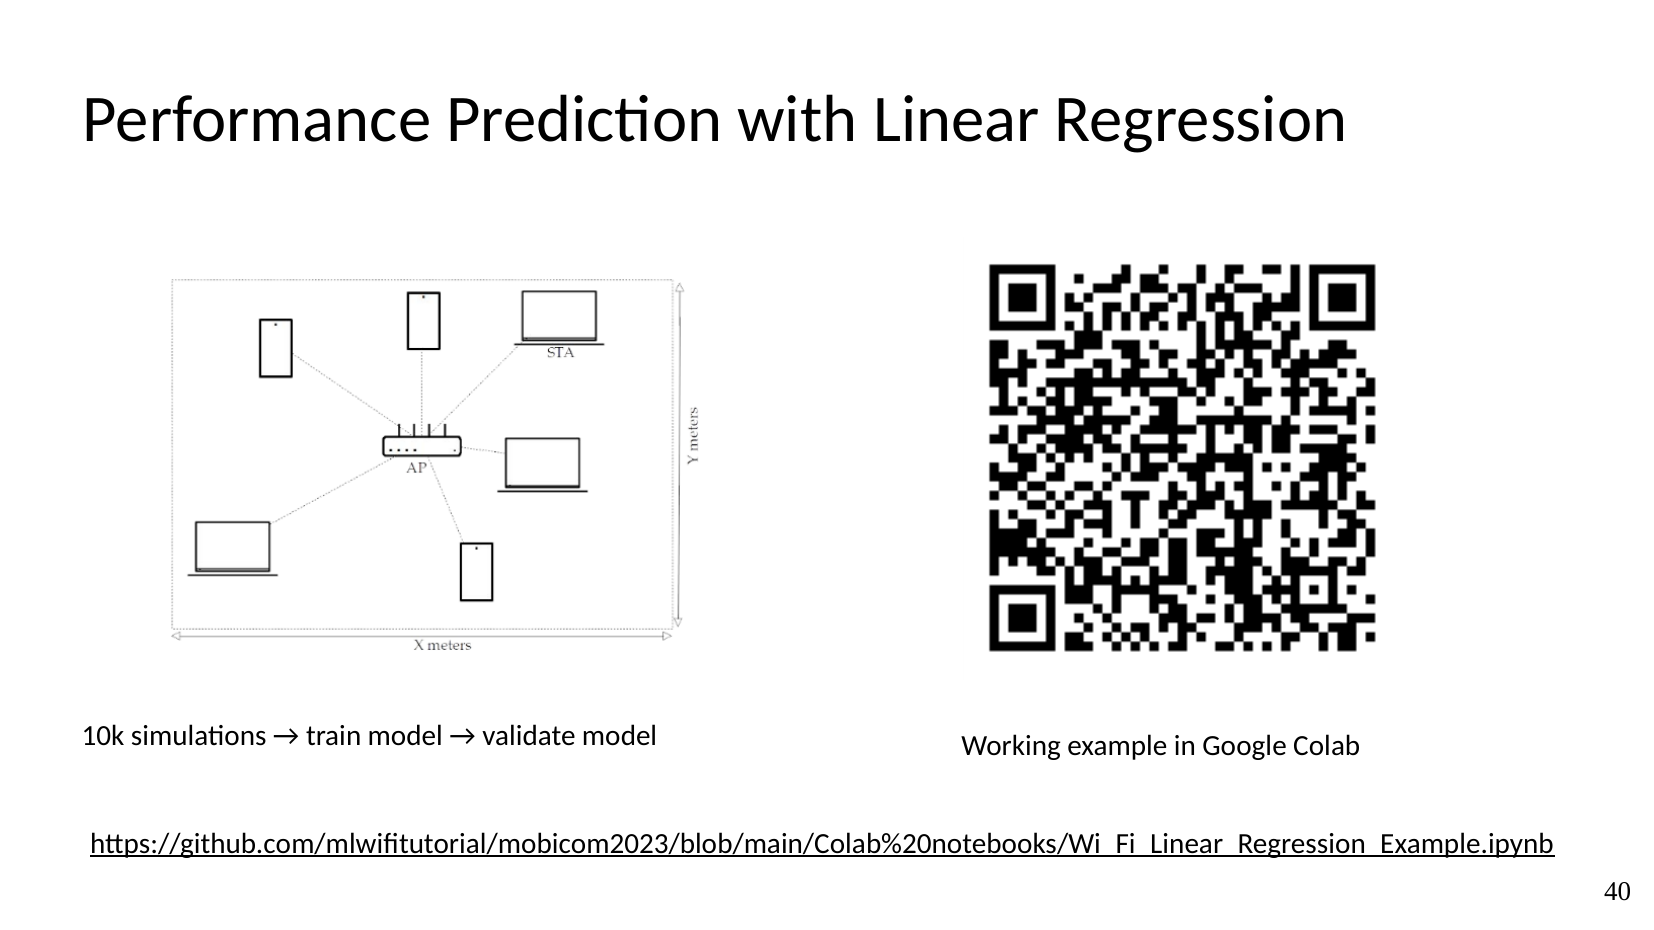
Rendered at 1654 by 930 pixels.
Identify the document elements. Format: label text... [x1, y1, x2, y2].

text_box https://github.com/mlwifitutorial/mobicom2023/blob/main/Colab%20notebooks/Wi_Fi_Linear_Regression_Example.ipynb [75, 809, 1578, 875]
text_box 10k simulations → train model → validate model [66, 701, 763, 767]
title Performance Prediction with Linear Regression [82, 37, 1571, 193]
picture [961, 237, 1405, 680]
slide_number ‹#› [1546, 858, 1647, 930]
text_box Working example in Google Colab [946, 711, 1420, 777]
picture [162, 270, 703, 660]
